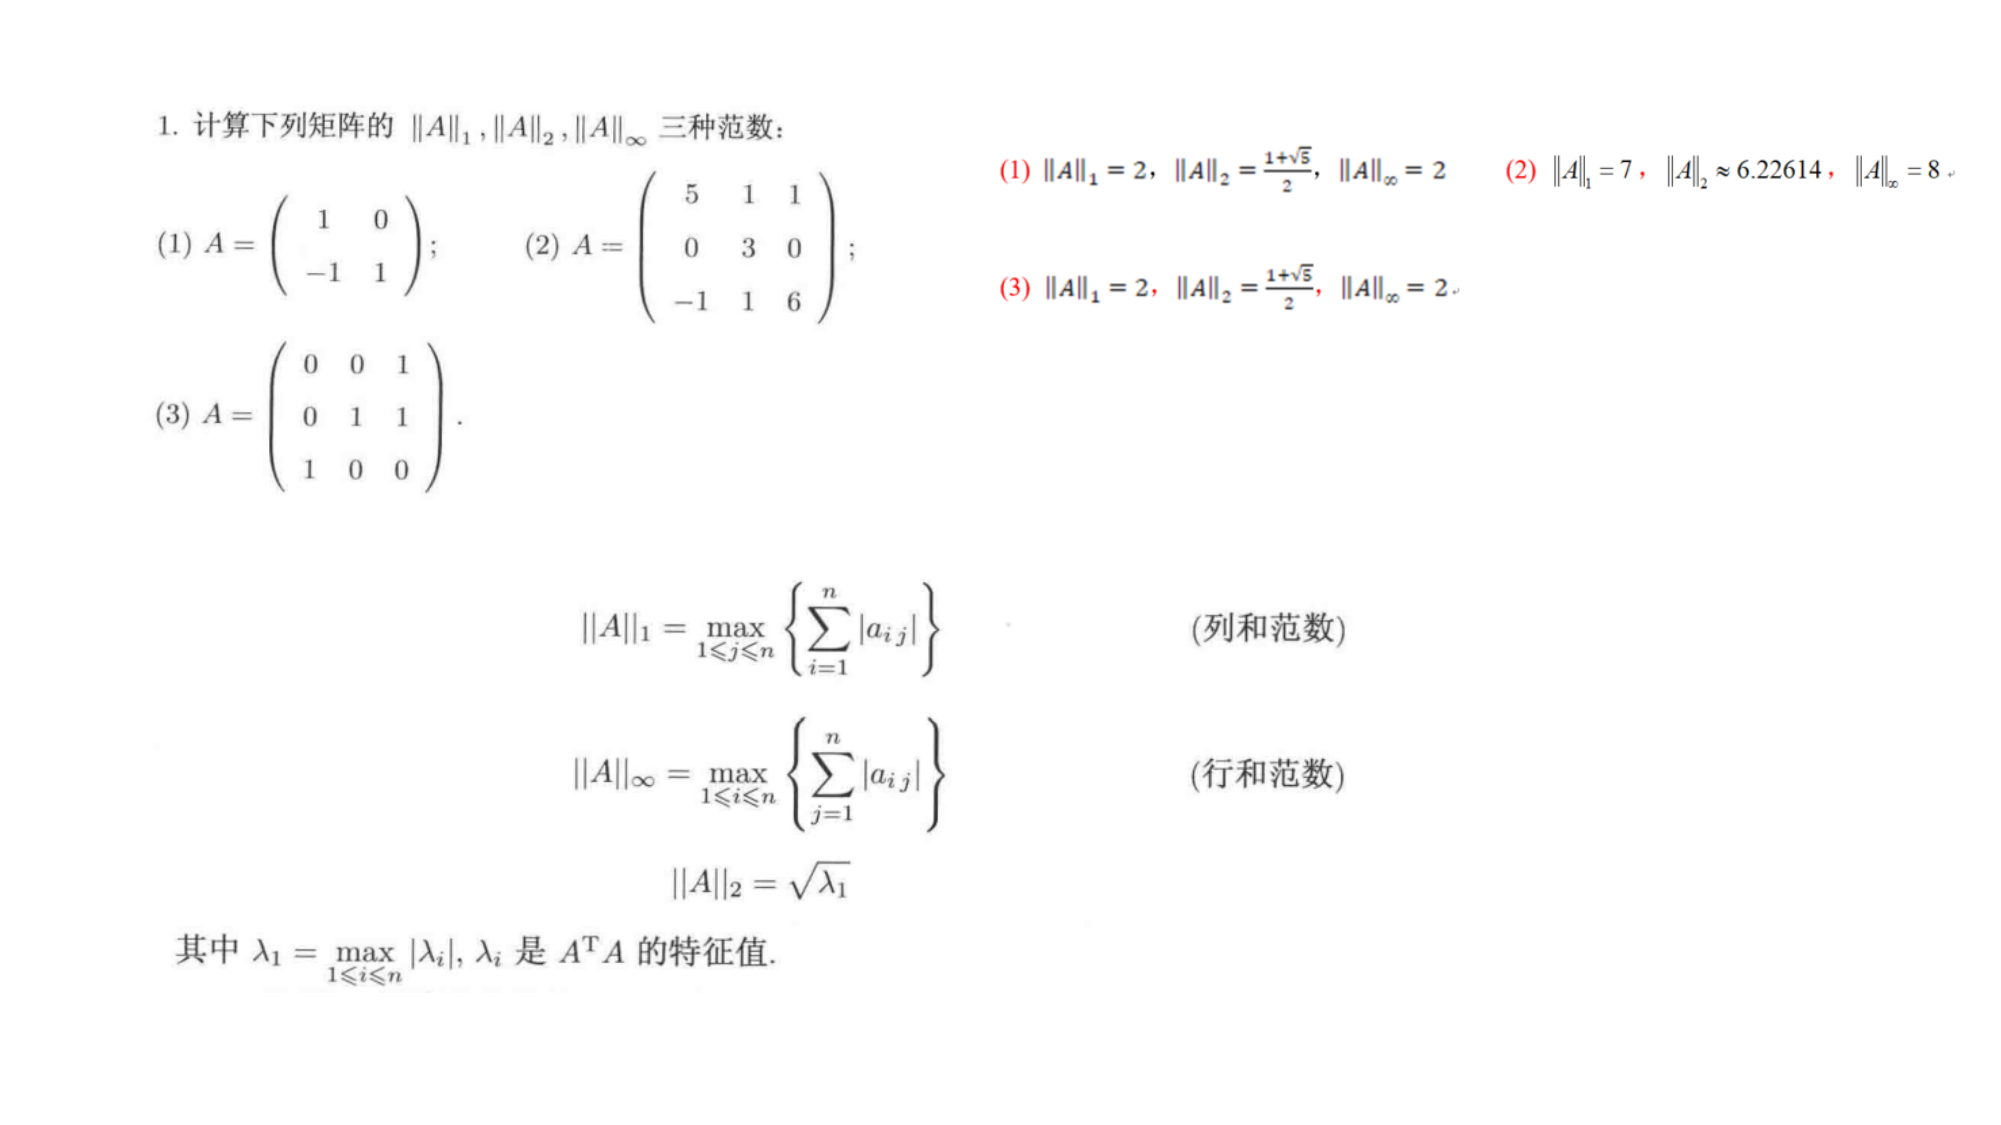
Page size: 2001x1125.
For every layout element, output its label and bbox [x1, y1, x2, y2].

picture [144, 99, 898, 507]
picture [990, 141, 1957, 322]
picture [144, 562, 1364, 993]
